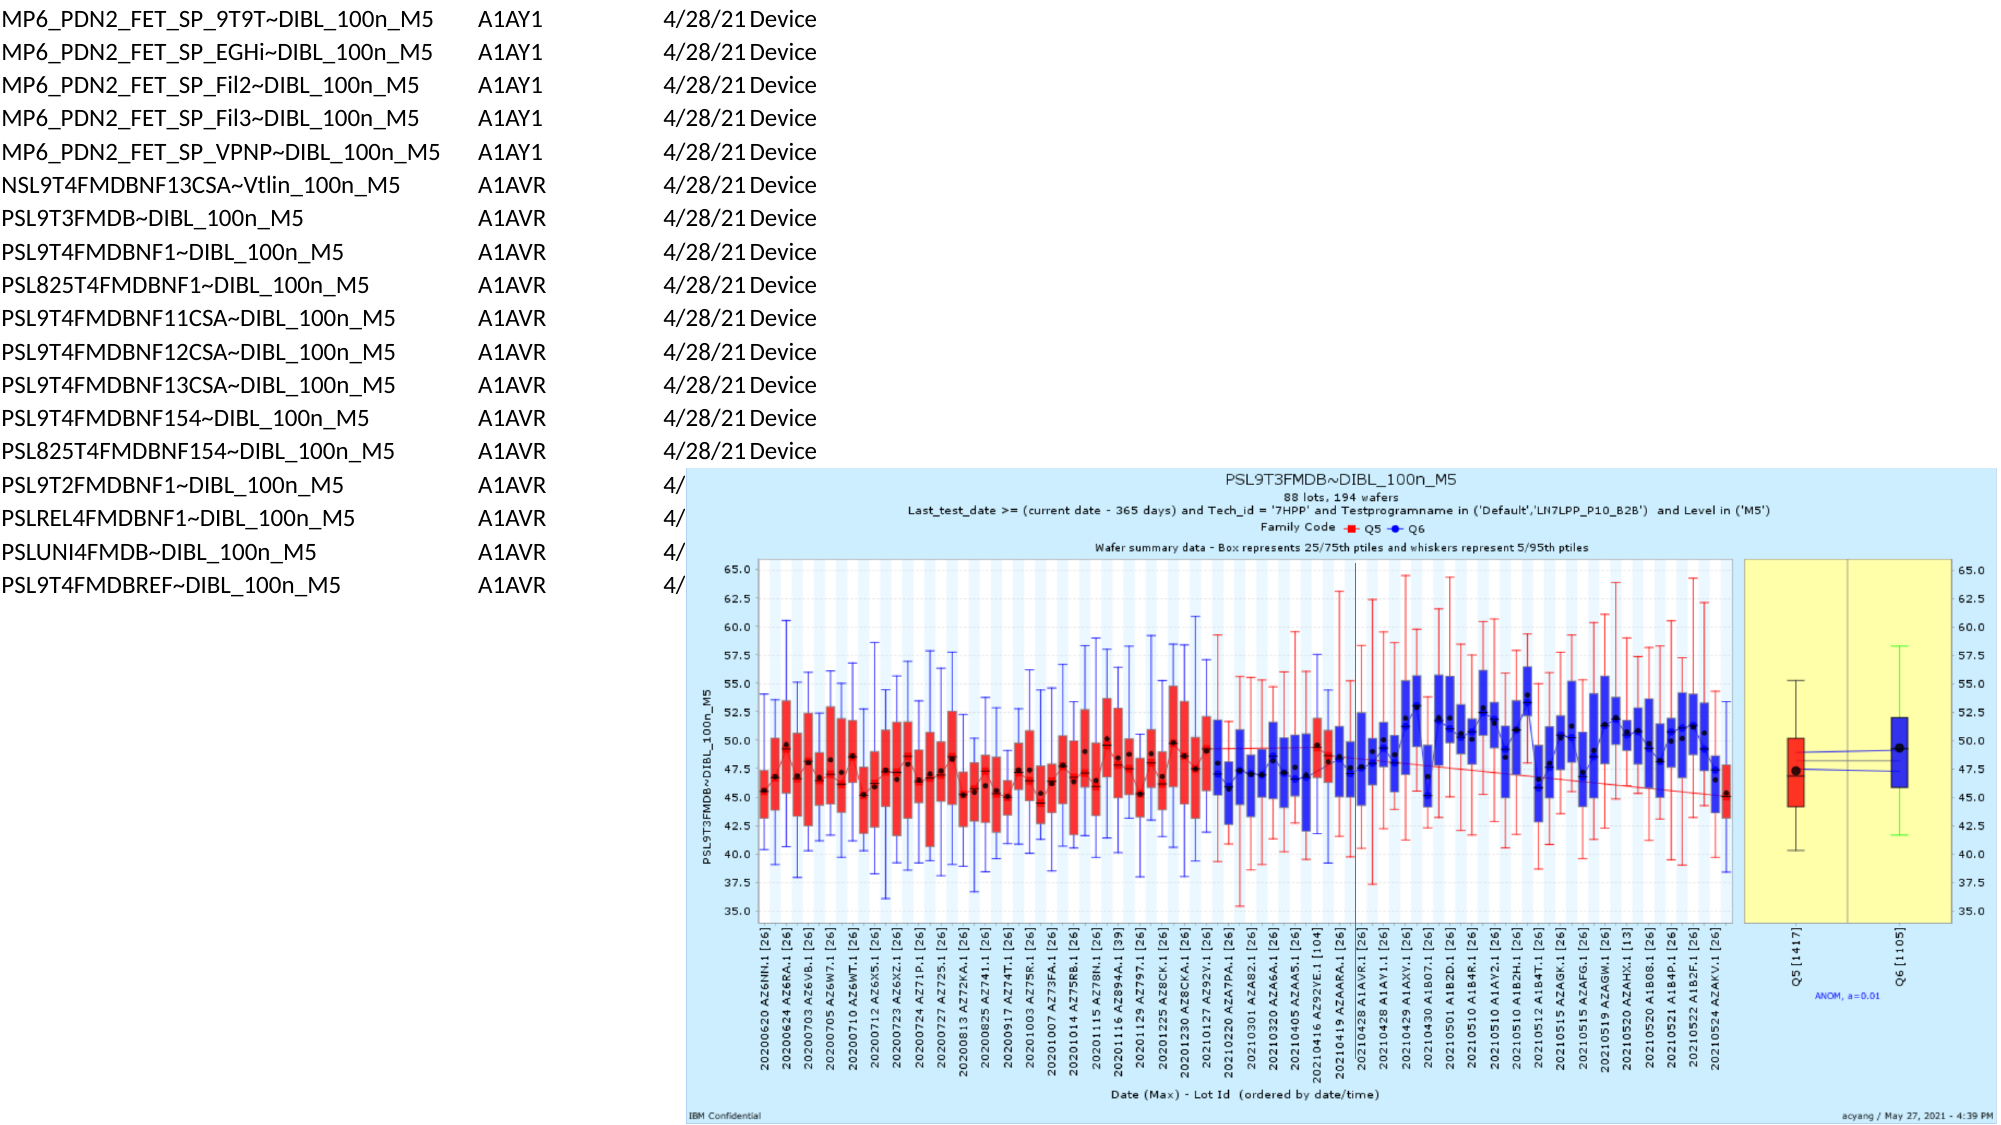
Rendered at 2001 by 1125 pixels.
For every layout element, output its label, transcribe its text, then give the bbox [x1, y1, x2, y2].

table_cell PSL825T4FMDBNF1~DIBL_100n_M5 [0, 266, 477, 300]
table_cell 4/28/21 [612, 200, 748, 233]
table_cell MP6_PDN2_FET_SP_Fil2~DIBL_100n_M5 [0, 67, 477, 100]
table_cell 4/28/21 [612, 233, 748, 266]
table_cell A1AVR [477, 266, 612, 300]
table_cell Device [748, 333, 929, 366]
table_cell Device [748, 400, 929, 433]
table_cell 4/28/21 [612, 533, 684, 566]
table_cell MP6_PDN2_FET_SP_Fil3~DIBL_100n_M5 [0, 100, 477, 133]
table_cell PSLREL4FMDBNF1~DIBL_100n_M5 [0, 500, 477, 533]
table_cell MP6_PDN2_FET_SP_EGHi~DIBL_100n_M5 [0, 33, 477, 67]
table_cell PSL825T4FMDBNF154~DIBL_100n_M5 [0, 433, 477, 466]
table_cell PSL9T4FMDBNF13CSA~DIBL_100n_M5 [0, 366, 477, 400]
table_cell A1AVR [477, 200, 612, 233]
table_cell PSL9T2FMDBNF1~DIBL_100n_M5 [0, 466, 477, 500]
table_cell Device [748, 133, 929, 167]
table_cell PSL9T3FMDB~DIBL_100n_M5 [0, 200, 477, 233]
table_cell Device [748, 266, 929, 300]
table_cell A1AVR [477, 366, 612, 400]
table_cell PSL9T4FMDBNF154~DIBL_100n_M5 [0, 400, 477, 433]
table_cell A1AVR [477, 333, 612, 366]
table_cell A1AVR [477, 233, 612, 266]
table_cell A1AY1 [477, 133, 612, 167]
table_cell PSL9T4FMDBNF1~DIBL_100n_M5 [0, 233, 477, 266]
table_cell 4/28/21 [612, 33, 748, 67]
table_header Device [748, 0, 929, 33]
table_cell Device [748, 33, 929, 67]
table_cell Device [748, 233, 929, 266]
table_cell A1AVR [477, 566, 612, 600]
table_cell 4/28/21 [612, 167, 748, 200]
table_cell 4/28/21 [612, 67, 748, 100]
table_cell A1AY1 [477, 33, 612, 67]
table_cell 4/28/21 [612, 300, 748, 333]
table_cell Device [748, 433, 929, 466]
table_cell 4/28/21 [612, 266, 748, 300]
table_cell PSL9T4FMDBNF12CSA~DIBL_100n_M5 [0, 333, 477, 366]
table_cell Device [748, 366, 929, 400]
table_header 4/28/21 [612, 0, 748, 33]
table_cell A1AY1 [477, 67, 612, 100]
table_cell Device [748, 300, 929, 333]
table_cell A1AVR [477, 500, 612, 533]
table_cell Device [748, 200, 929, 233]
table_cell 4/28/21 [612, 566, 684, 600]
table_cell NSL9T4FMDBNF13CSA~Vtlin_100n_M5 [0, 167, 477, 200]
table_cell A1AVR [477, 433, 612, 466]
table_header MP6_PDN2_FET_SP_9T9T~DIBL_100n_M5 [0, 0, 477, 33]
table_cell A1AVR [477, 167, 612, 200]
table_cell 4/28/21 [612, 433, 748, 466]
table_cell PSL9T4FMDBREF~DIBL_100n_M5 [0, 566, 477, 600]
table_cell 4/28/21 [612, 366, 748, 400]
table_cell 4/28/21 [612, 500, 684, 533]
table_cell MP6_PDN2_FET_SP_VPNP~DIBL_100n_M5 [0, 133, 477, 167]
picture [684, 468, 2000, 1125]
table_cell A1AVR [477, 300, 612, 333]
table_cell 4/28/21 [612, 333, 748, 366]
table_cell PSL9T4FMDBNF11CSA~DIBL_100n_M5 [0, 300, 477, 333]
table_cell A1AVR [477, 533, 612, 566]
table_cell A1AVR [477, 400, 612, 433]
table_cell Device [748, 67, 929, 100]
table_cell 4/28/21 [612, 100, 748, 133]
table_cell 4/28/21 [612, 400, 748, 433]
table_cell A1AVR [477, 466, 612, 500]
table_cell 4/28/21 [612, 133, 748, 167]
table_header A1AY1 [477, 0, 612, 33]
table_cell Device [748, 100, 929, 133]
table_cell A1AY1 [477, 100, 612, 133]
table_cell Device [748, 167, 929, 200]
table_cell PSLUNI4FMDB~DIBL_100n_M5 [0, 533, 477, 566]
table_cell 4/28/21 [612, 466, 748, 500]
